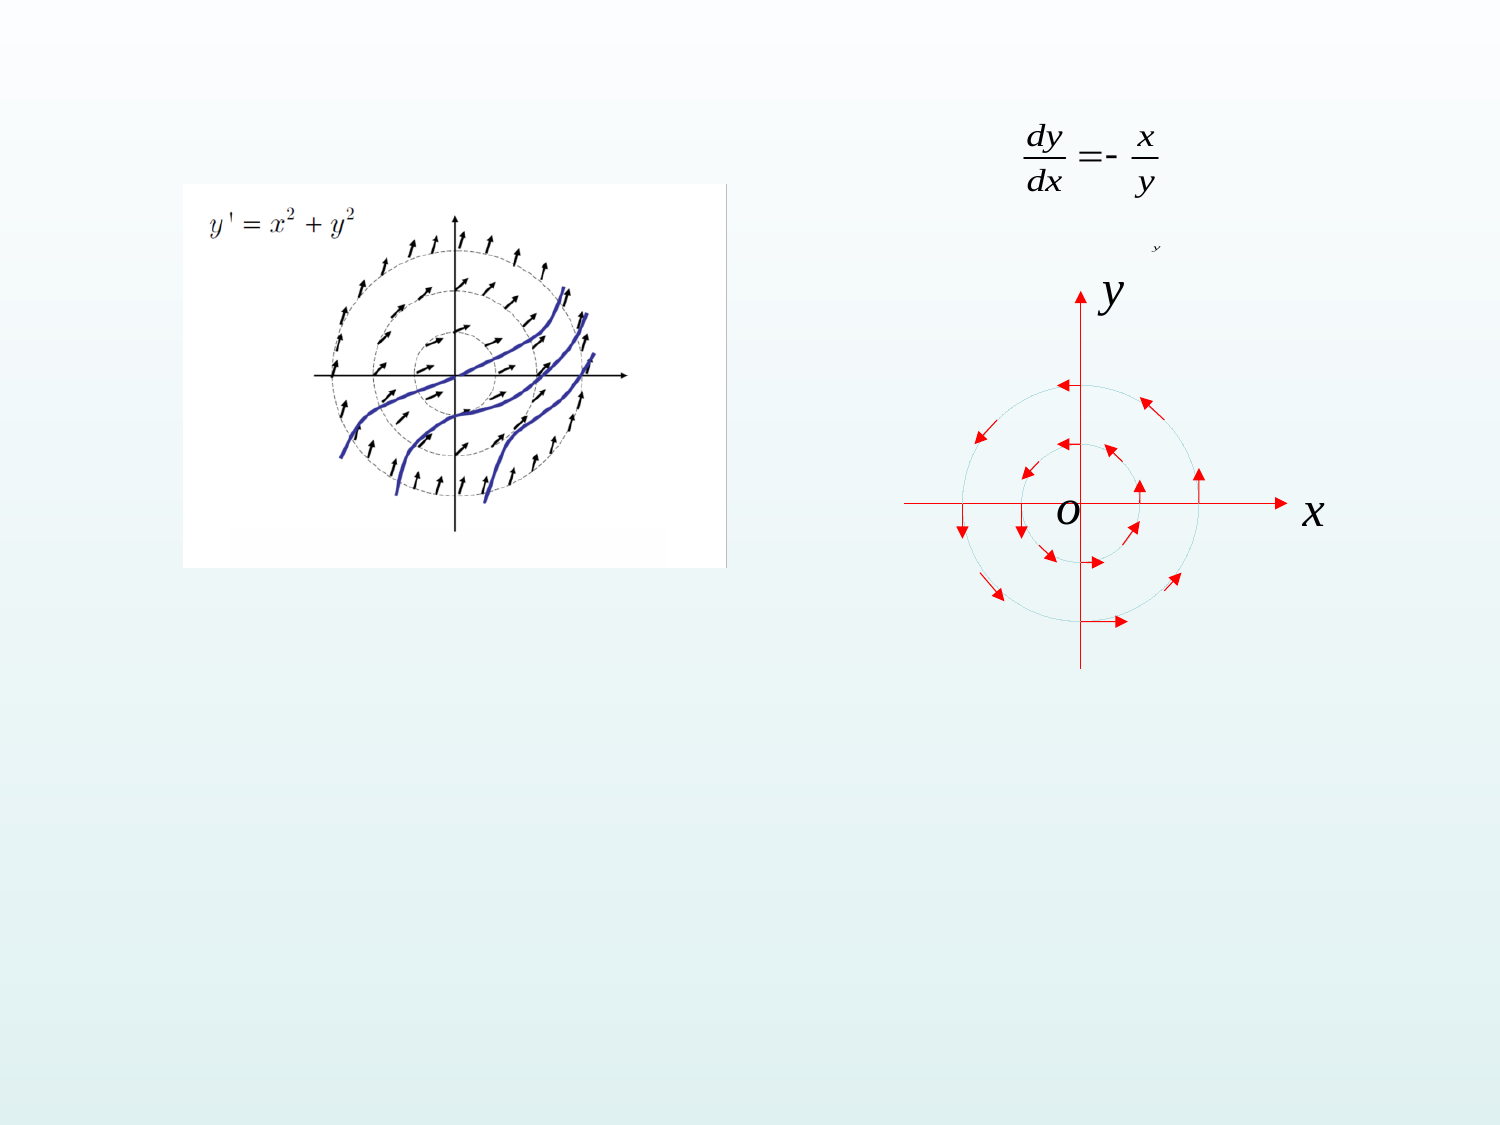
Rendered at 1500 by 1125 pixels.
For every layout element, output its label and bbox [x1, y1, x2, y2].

text_box [1148, 245, 1165, 255]
text_box [1021, 461, 1039, 480]
text_box [979, 572, 1005, 602]
text_box [961, 386, 1080, 503]
text_box [1038, 545, 1057, 563]
text_box [1164, 572, 1182, 591]
text_box [1104, 444, 1123, 462]
text_box [1081, 384, 1198, 503]
text_box [1122, 521, 1140, 546]
text_box [963, 504, 1080, 623]
text_box [1093, 277, 1130, 322]
picture [183, 184, 727, 568]
text_box [974, 419, 998, 445]
text_box [1053, 497, 1085, 531]
text_box [1017, 115, 1165, 204]
text_box [1081, 504, 1200, 621]
text_box [1139, 397, 1165, 420]
text_box [1296, 498, 1329, 533]
